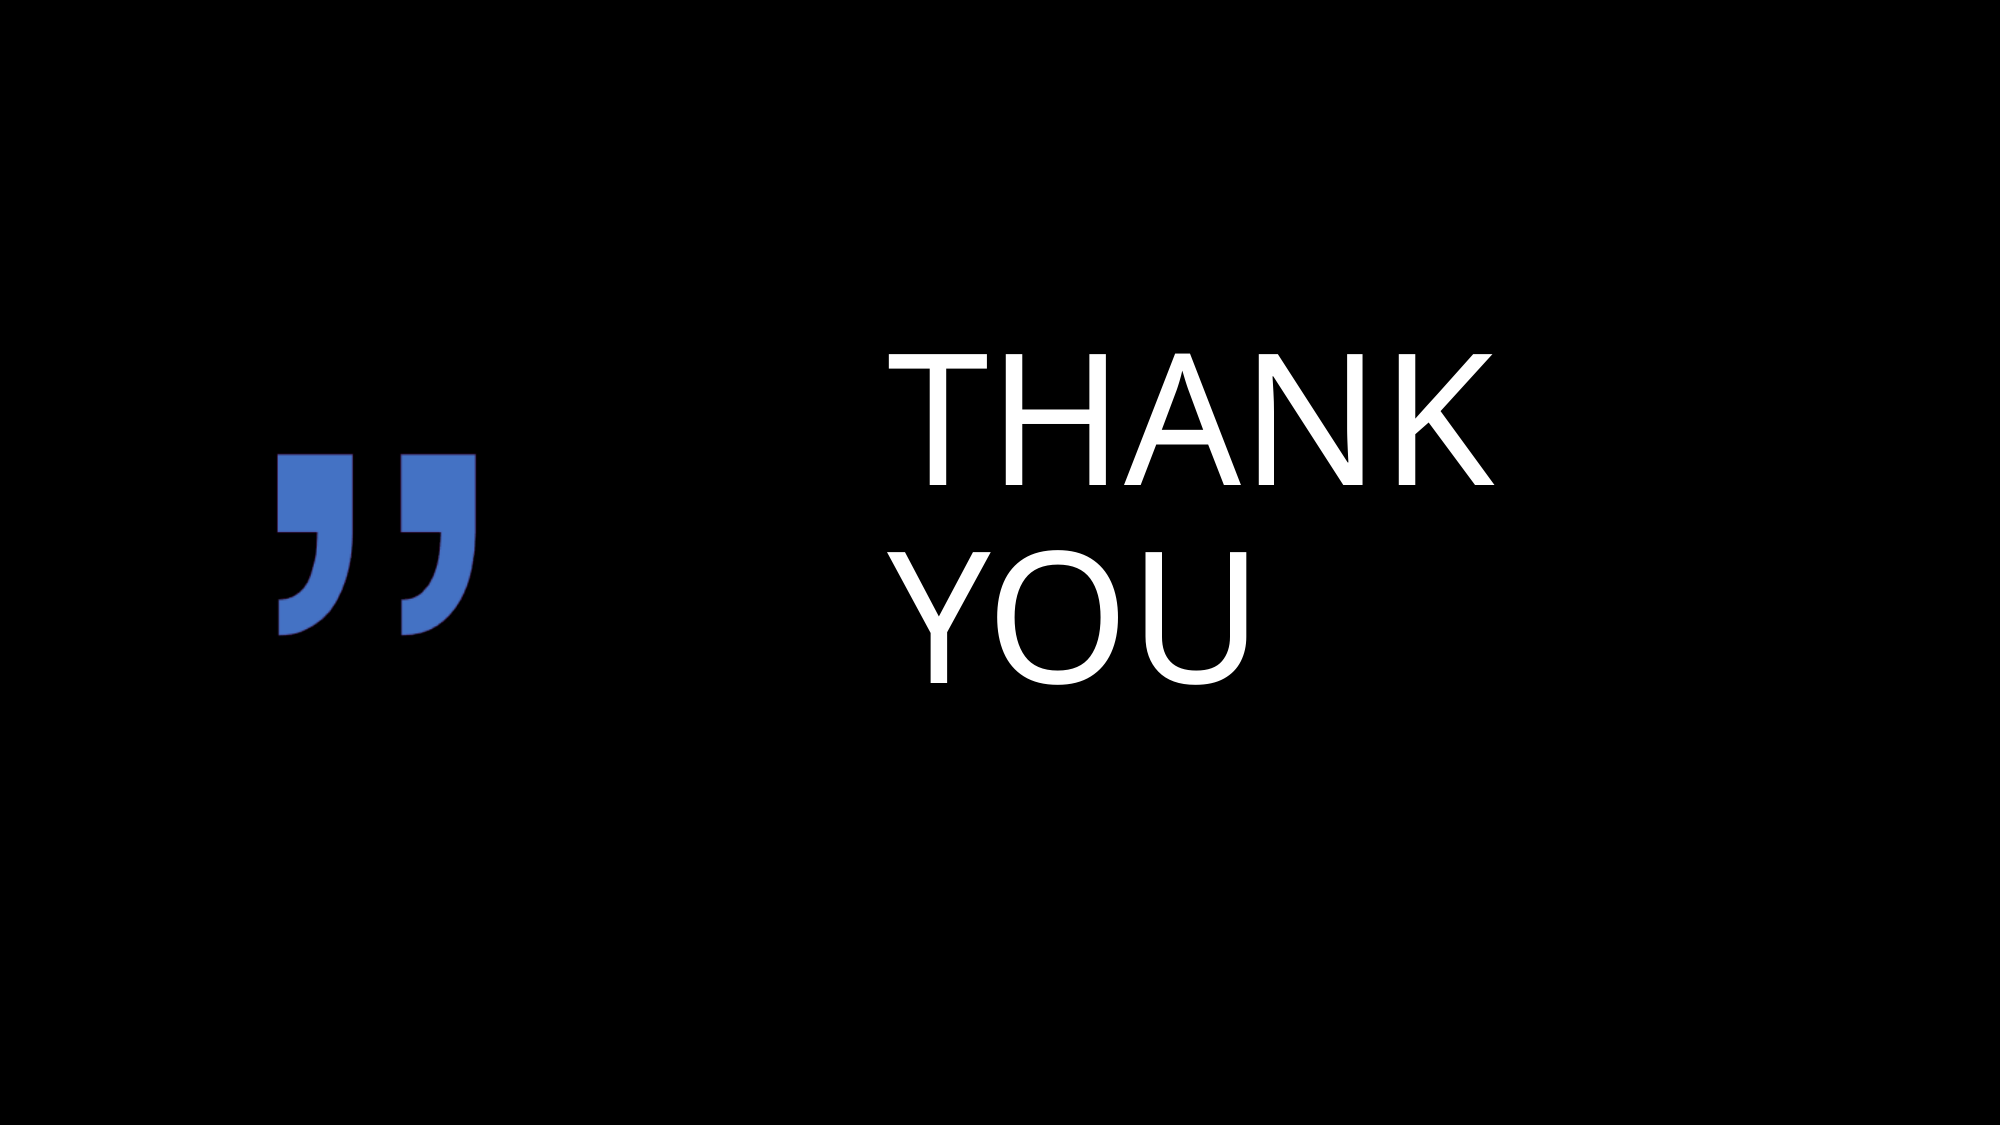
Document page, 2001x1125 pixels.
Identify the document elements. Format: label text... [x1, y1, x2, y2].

picture [104, 265, 661, 822]
title Thank you [872, 104, 1843, 731]
